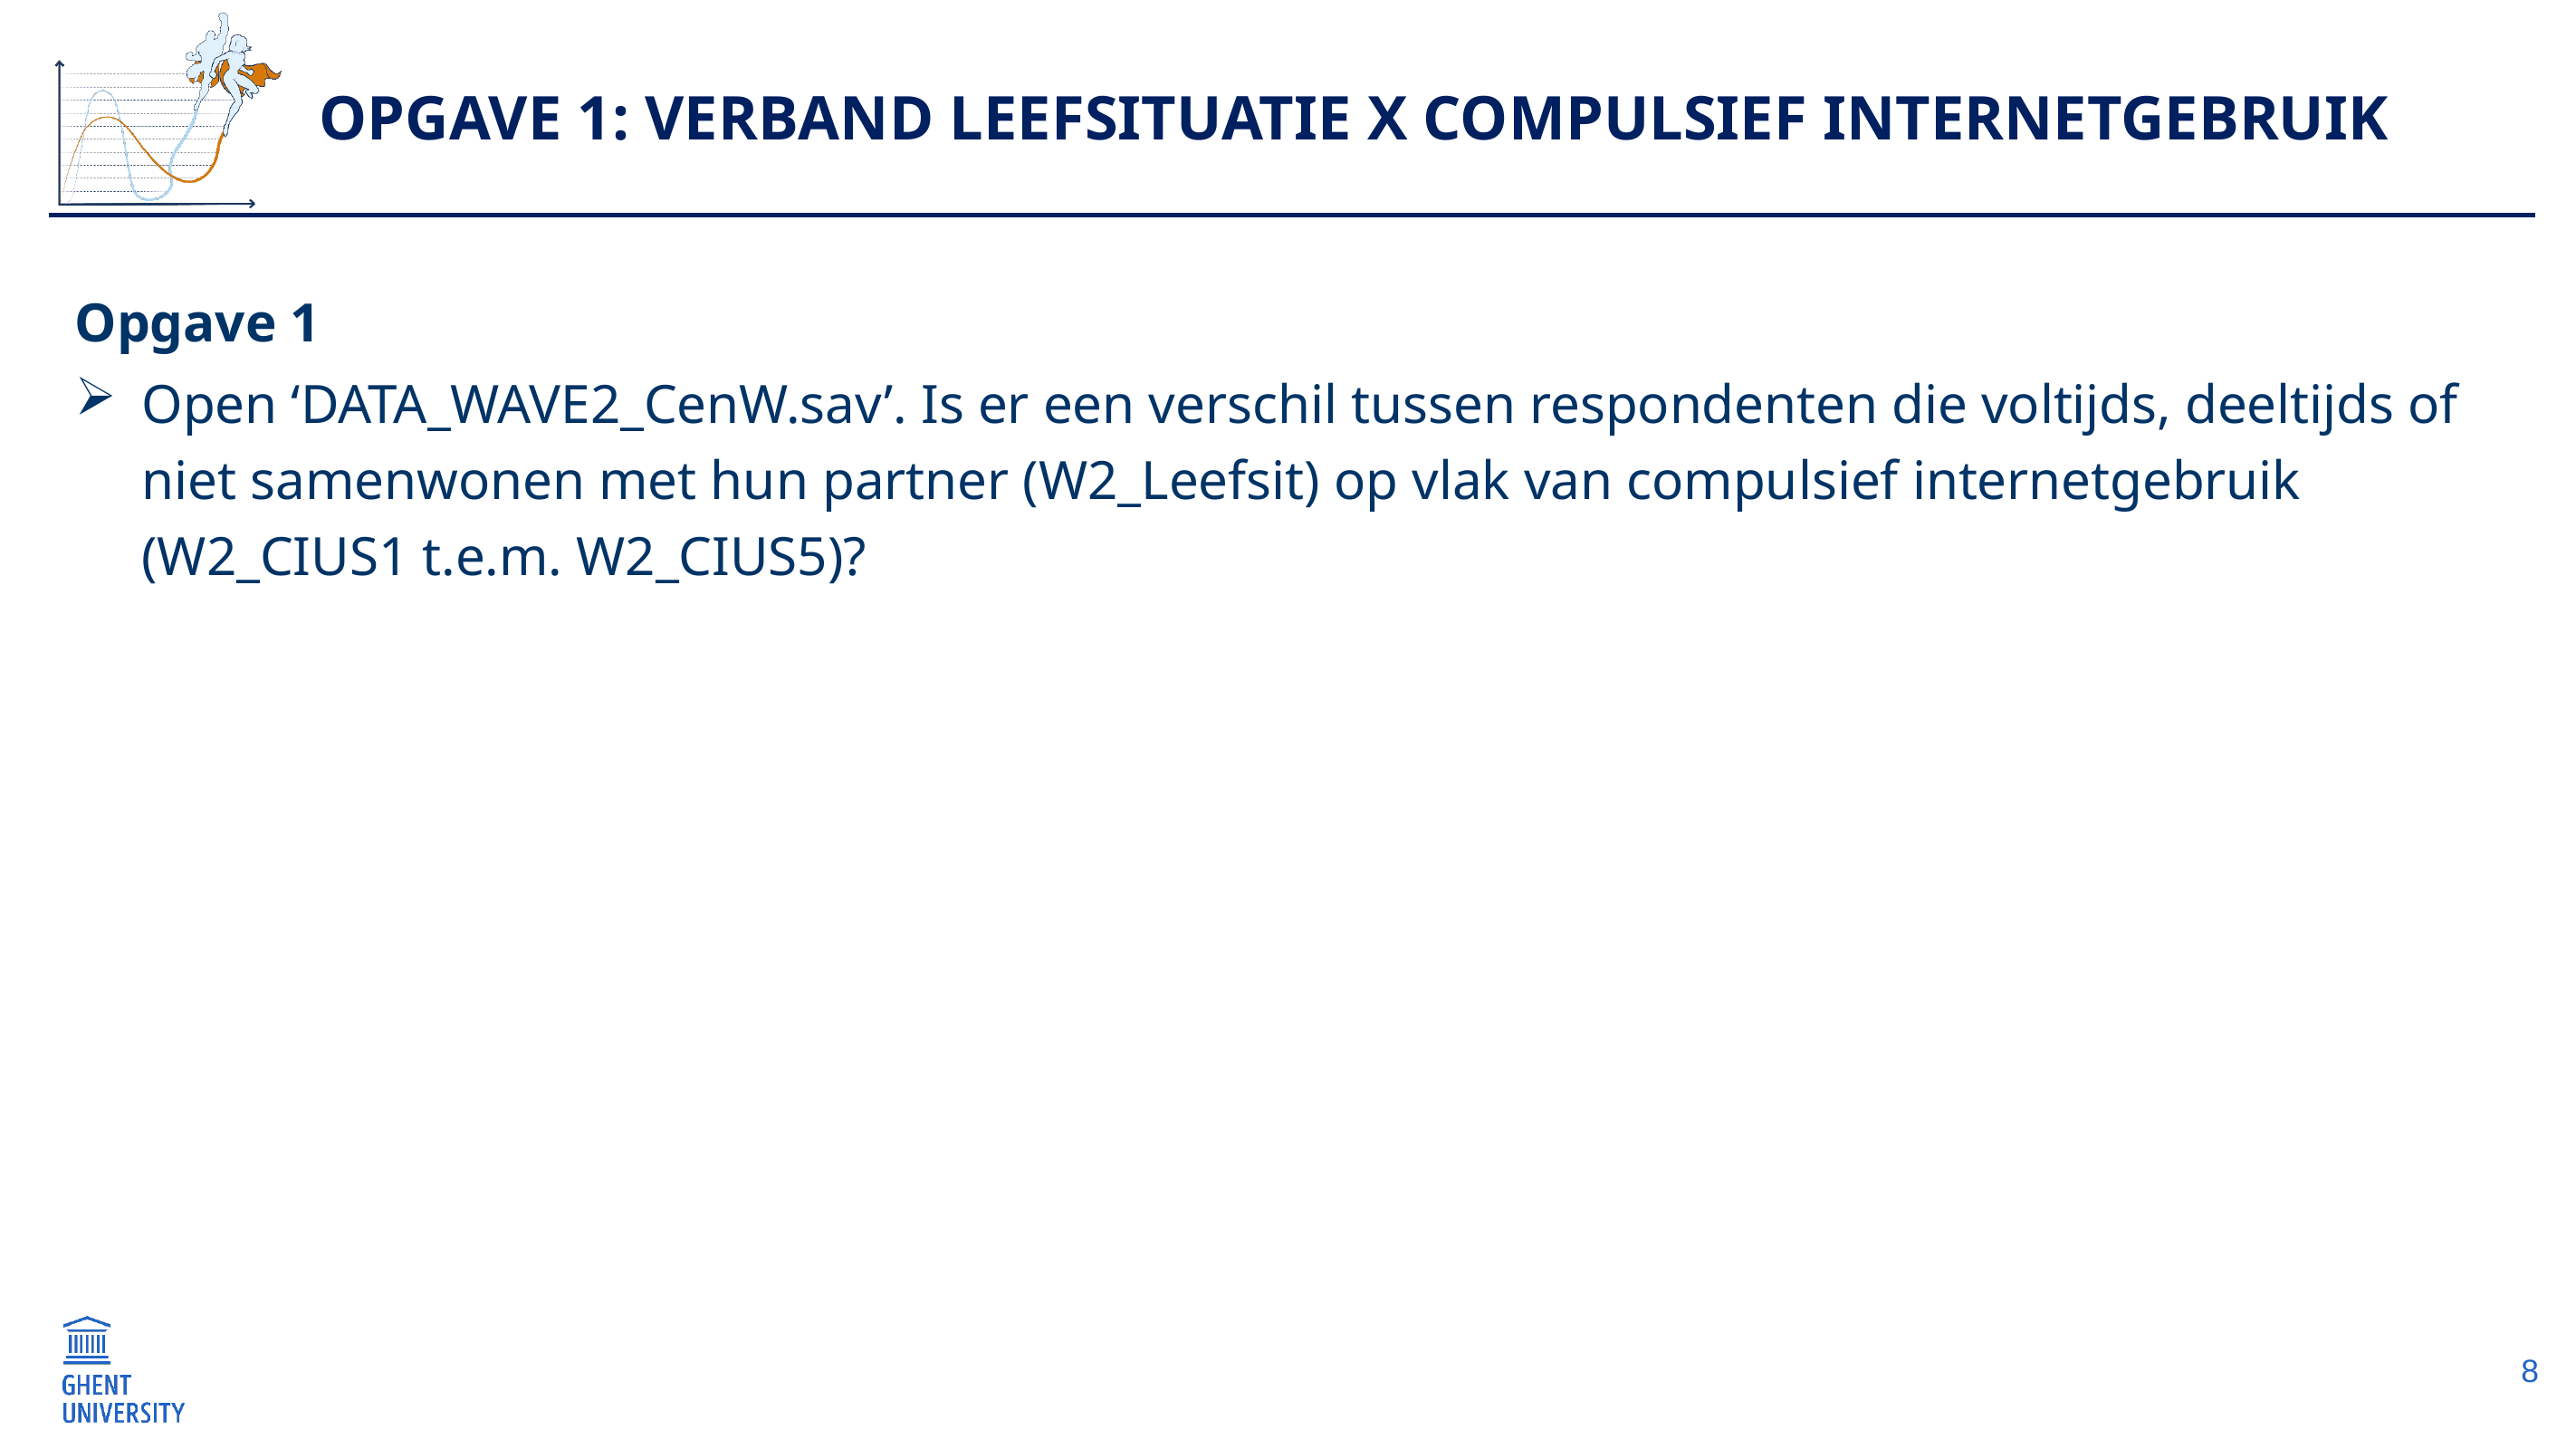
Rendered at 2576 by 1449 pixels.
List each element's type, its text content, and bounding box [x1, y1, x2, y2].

title Opgave 1: Verband Leefsituatie x Compulsief Internetgebruik [305, 18, 2527, 159]
slide_number 8 [2415, 1330, 2553, 1408]
picture [5, 0, 306, 318]
list Opgave 1 Open ‘DATA_WAVE2_CenW.sav’. Is er een verschil tussen respondenten die voltijds, deeltijds of niet samenwonen met hun partner (W2_Leefsit) op vlak van compulsief internetgebruik (W2_CIUS1 t.e.m. W2_CIUS5)? [48, 269, 2553, 1449]
